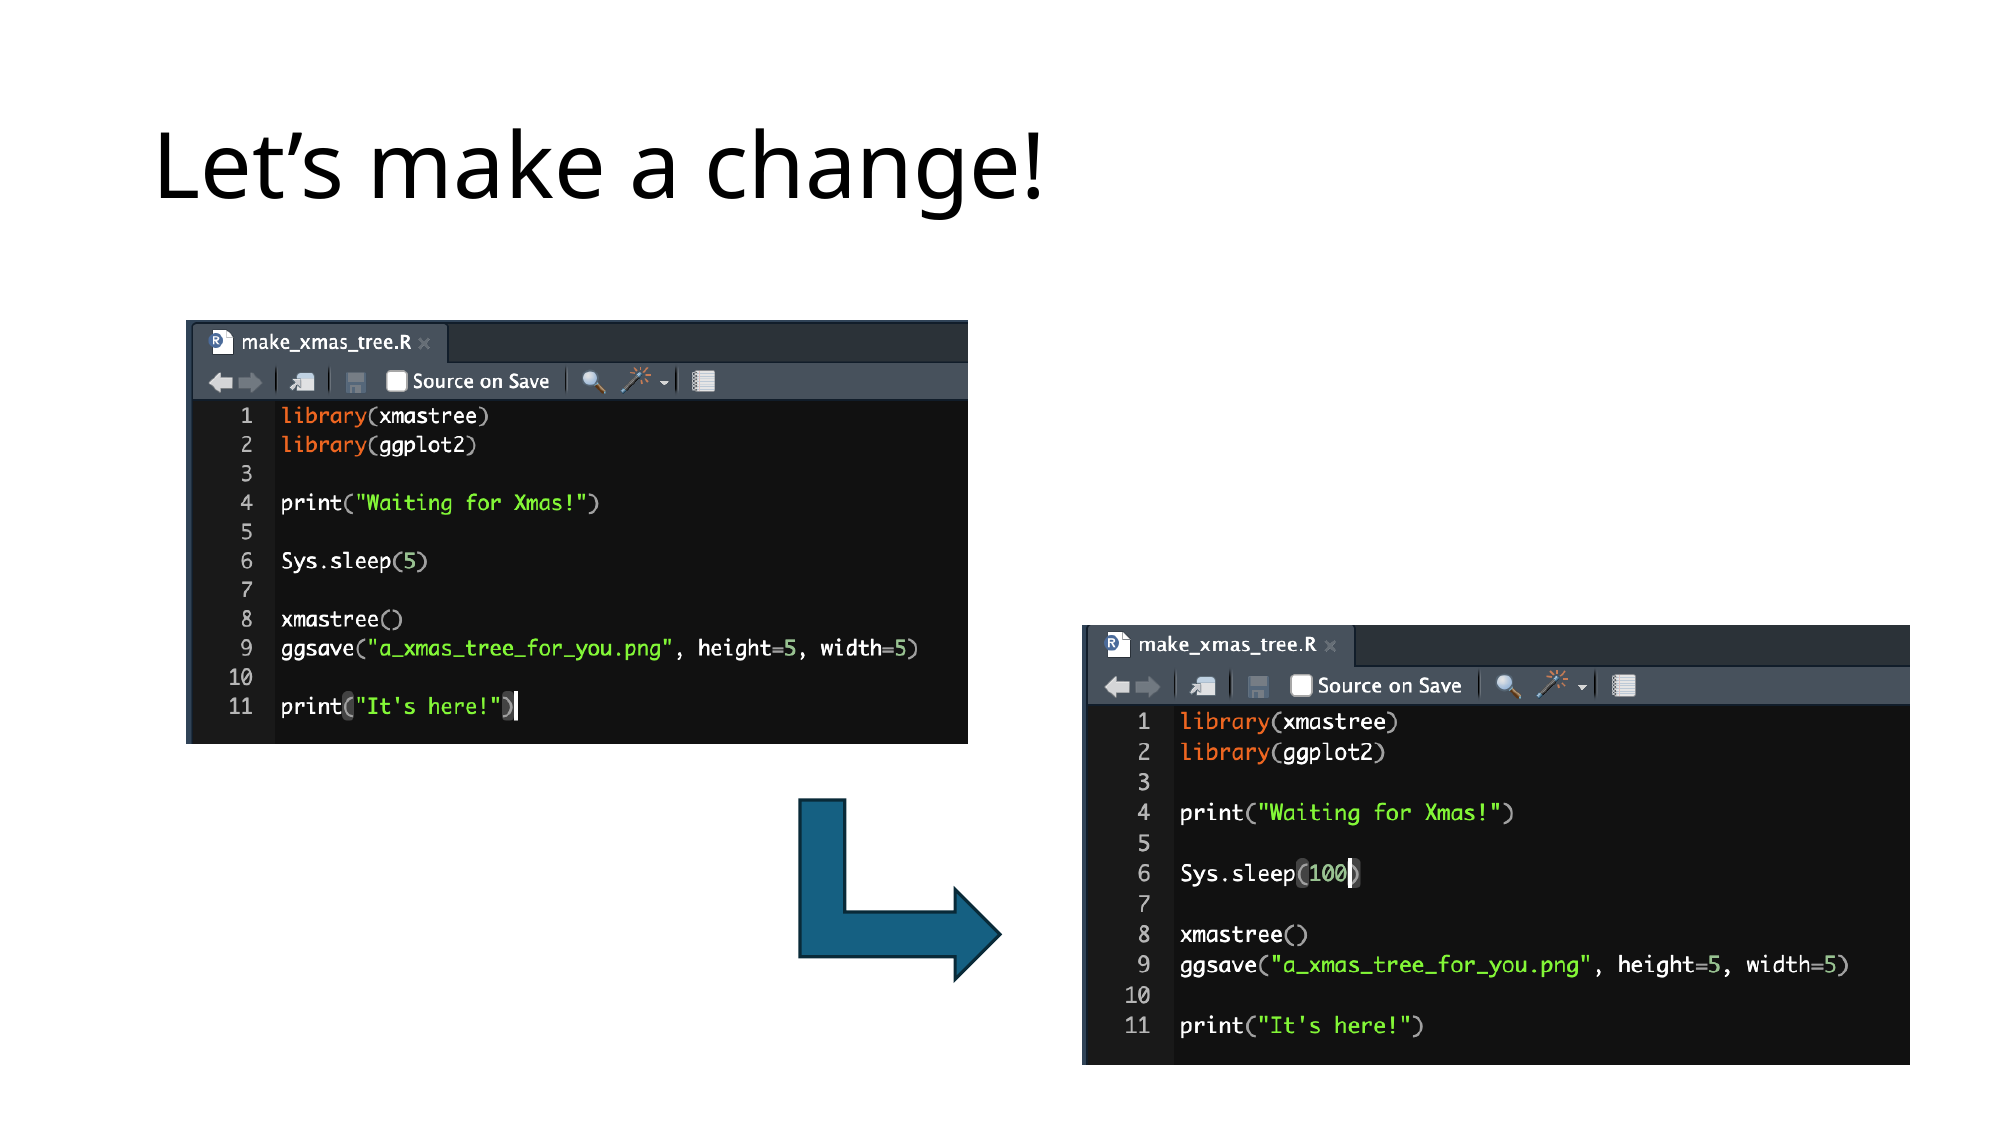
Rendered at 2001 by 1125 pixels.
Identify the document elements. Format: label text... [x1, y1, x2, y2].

picture [185, 320, 969, 744]
picture [1082, 625, 1911, 1066]
text_box [798, 798, 1003, 984]
title Let’s make a change! [137, 59, 1863, 278]
